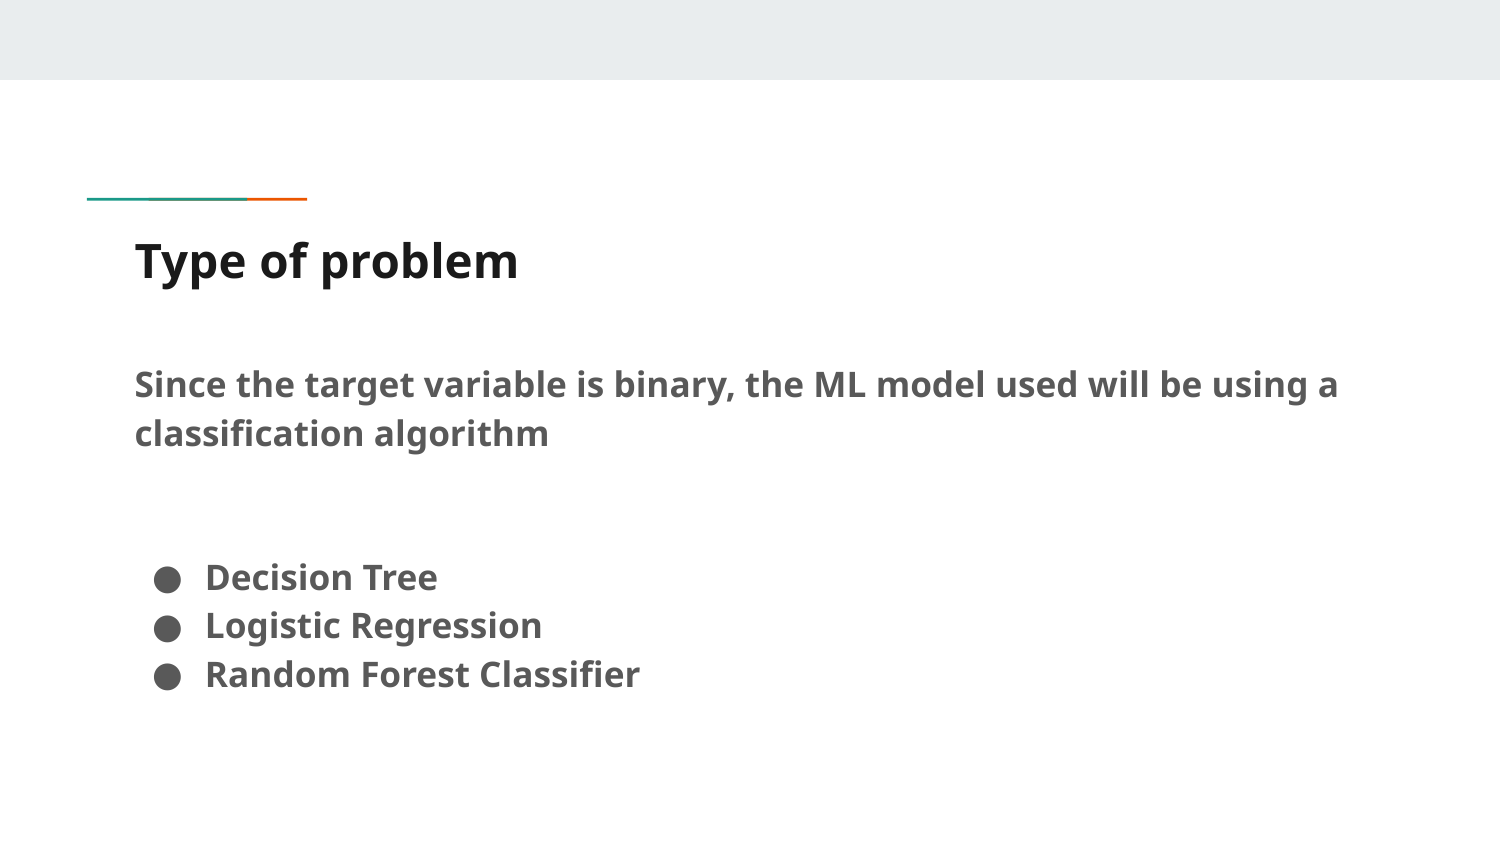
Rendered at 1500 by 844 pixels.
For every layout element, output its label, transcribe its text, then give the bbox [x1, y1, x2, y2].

title Type of problem [119, 216, 1381, 305]
list Since the target variable is binary, the ML model used will be using a classification algorithm Decision Tree Logistic Regression Random Forest Classifier [119, 341, 1381, 712]
